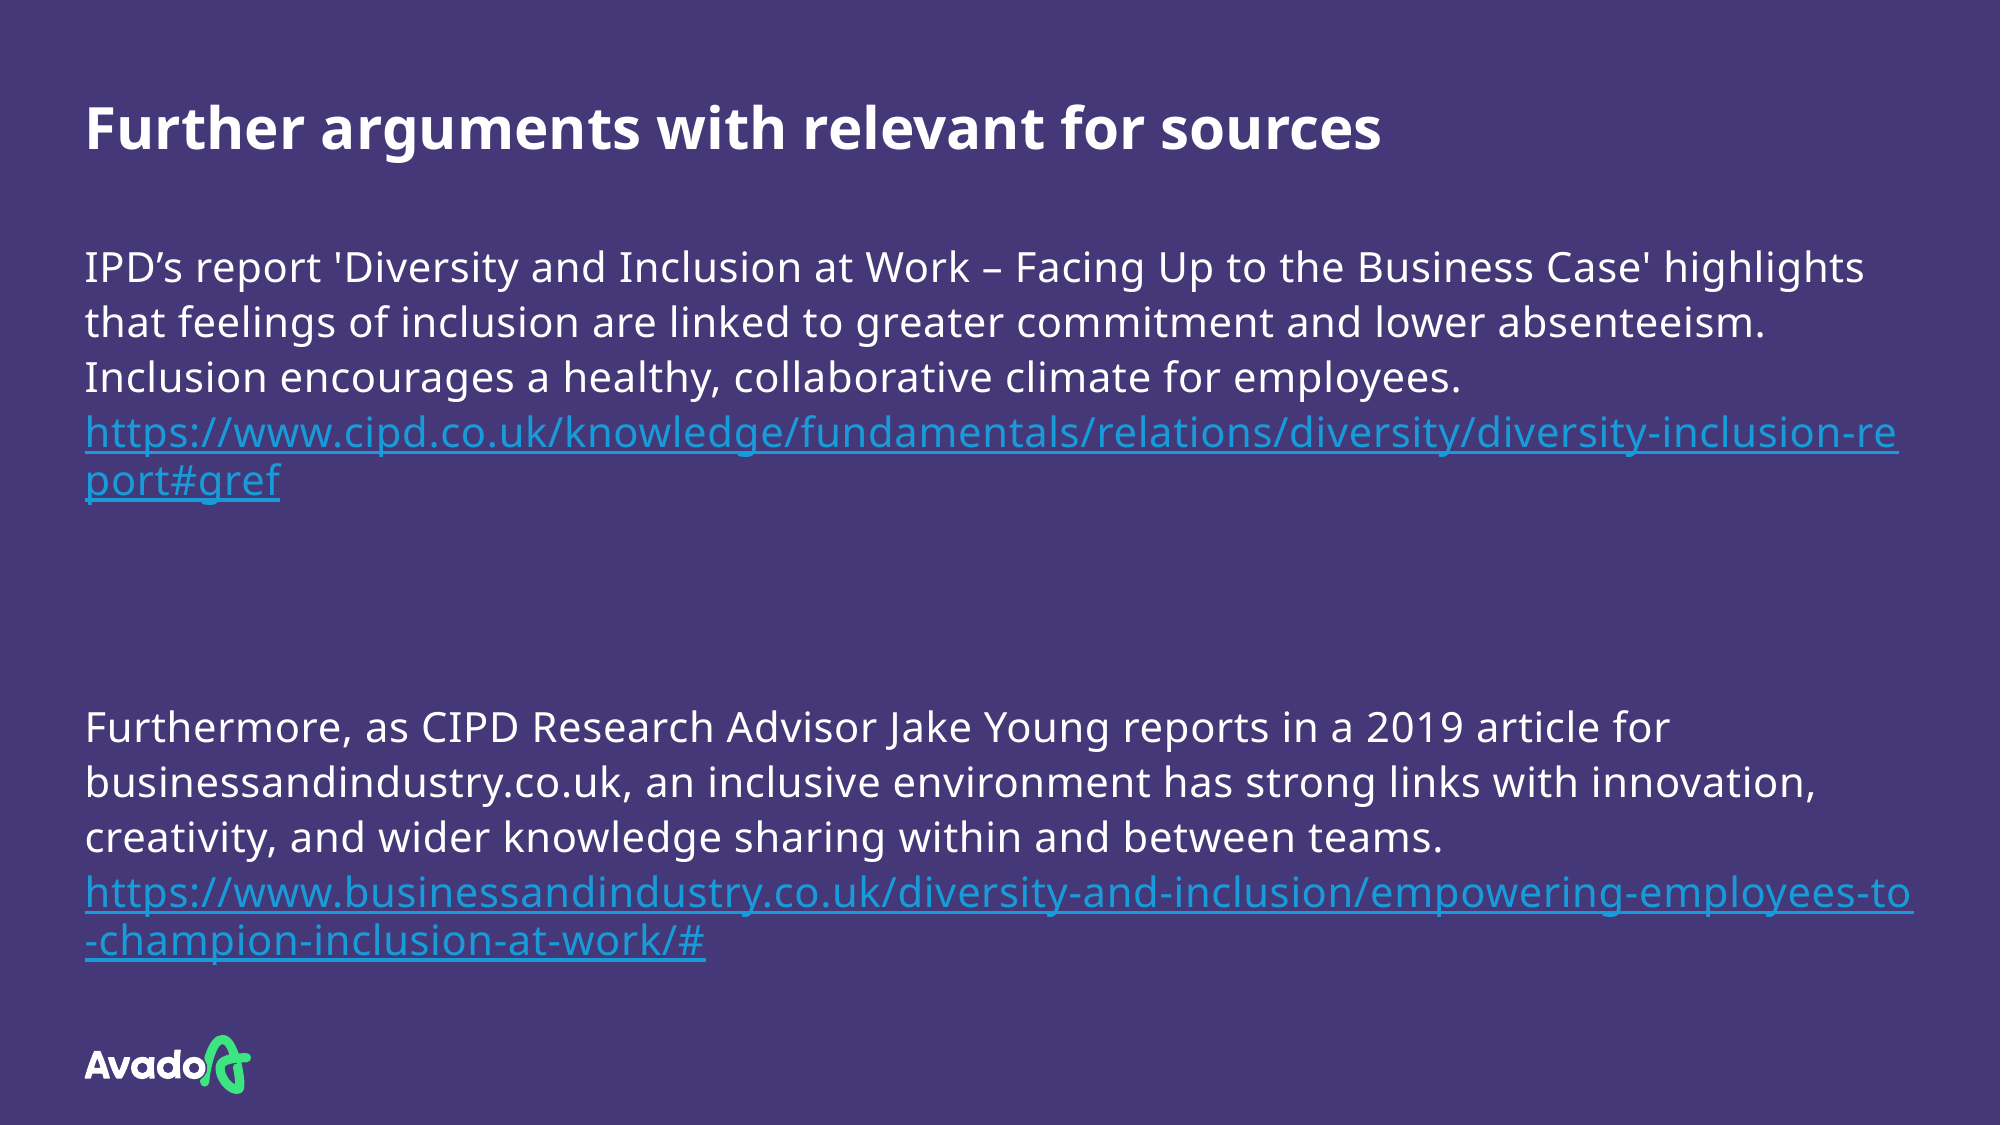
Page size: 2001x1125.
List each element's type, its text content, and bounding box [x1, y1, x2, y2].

title Further arguments with relevant for sources [84, 91, 1916, 188]
list IPD’s report 'Diversity and Inclusion at Work – Facing Up to the Business Case' highlights that feelings of inclusion are linked to greater commitment and lower absenteeism. Inclusion encourages a healthy, collaborative climate for employees. https://www.cipd.co.uk/knowledge/fundamentals/relations/diversity/diversity-inclusion-report#gref Furthermore, as CIPD Research Advisor Jake Young reports in a 2019 article for businessandindustry.co.uk, an inclusive environment has strong links with innovation, creativity, and wider knowledge sharing within and between teams. https://www.businessandindustry.co.uk/diversity-and-inclusion/empowering-employees-to-champion-inclusion-at-work/# [84, 235, 1916, 1000]
